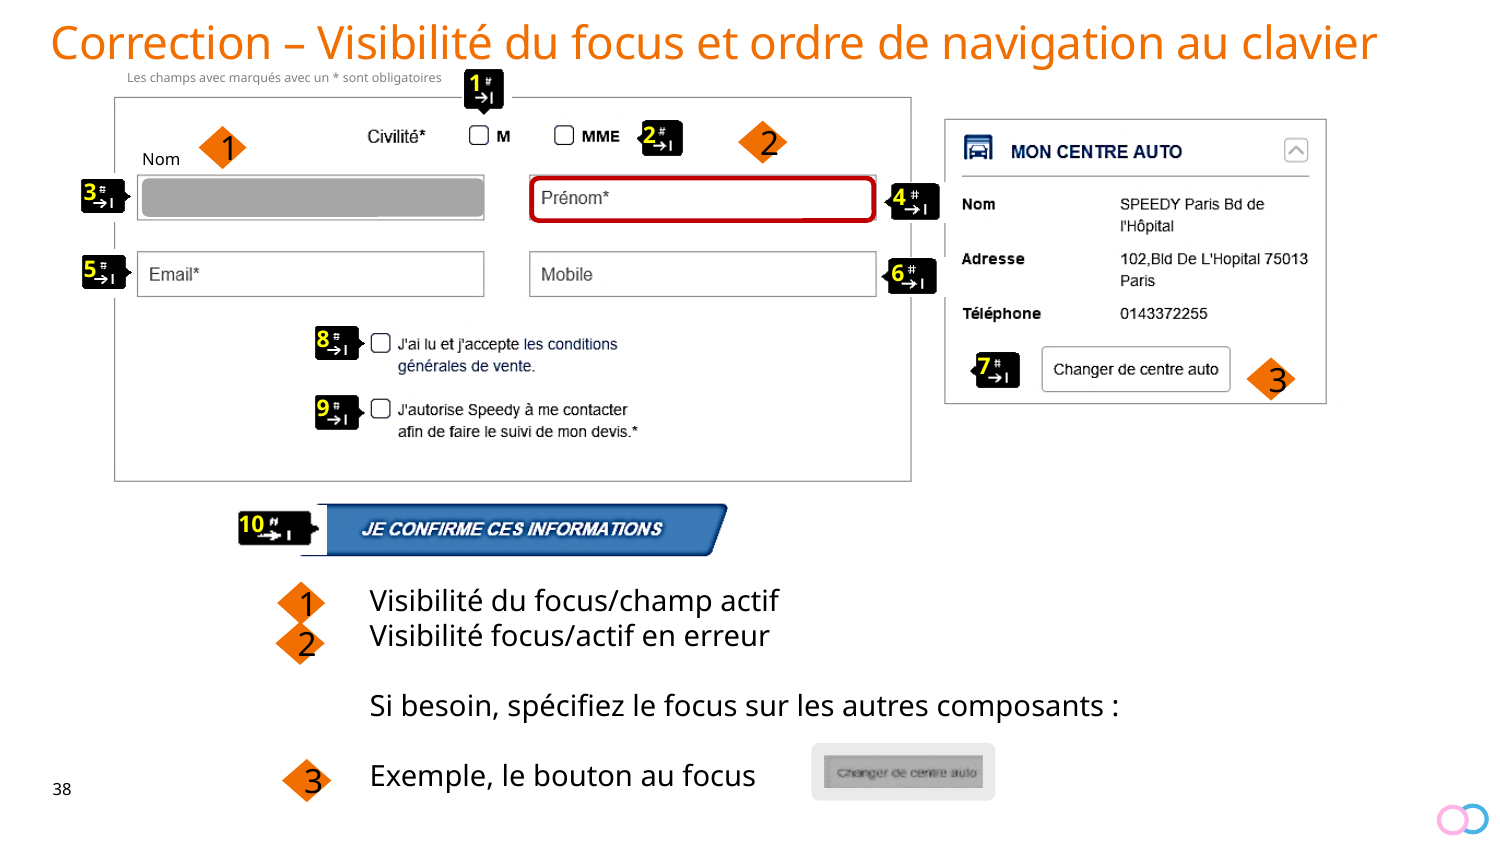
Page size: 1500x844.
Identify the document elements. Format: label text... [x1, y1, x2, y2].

text_box 2 [273, 620, 327, 667]
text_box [66, 64, 1388, 577]
text_box [1462, 803, 1489, 835]
title Correction – Visibilité du focus et ordre de navigation au clavier [50, 19, 1448, 90]
text_box 3 [280, 757, 334, 804]
picture [817, 748, 990, 795]
text_box [1436, 804, 1469, 836]
text_box 1 [275, 585, 328, 624]
text_box Visibilité du focus/champ actif Visibilité focus/actif en erreur Si besoin, spécifiez le focus sur les autres composants : Exemple, le bouton au focus [354, 574, 1474, 800]
